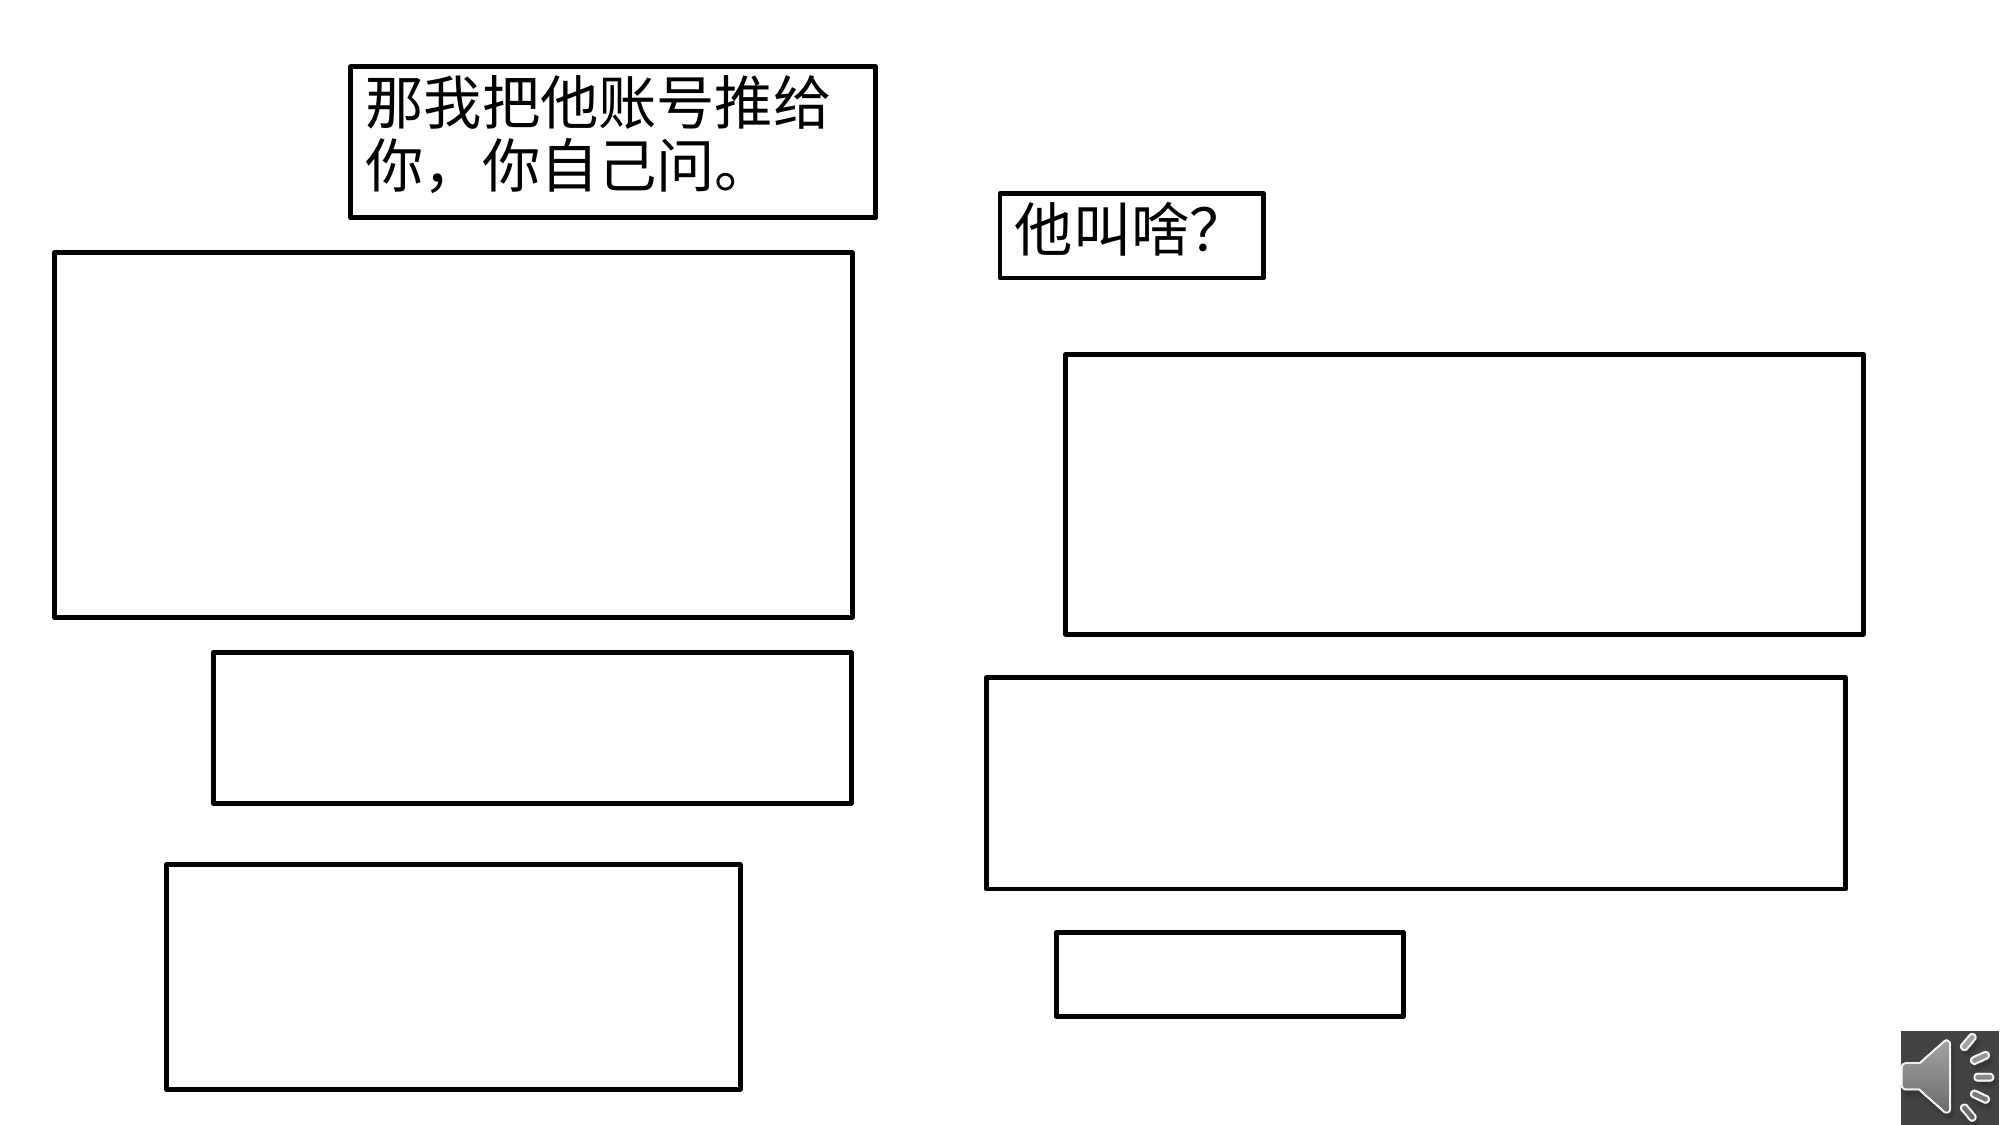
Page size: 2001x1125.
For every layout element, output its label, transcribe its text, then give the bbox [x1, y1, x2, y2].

text_box [213, 652, 852, 804]
text_box 他叫啥？ [999, 193, 1264, 279]
text_box 那我把他账号推给你，你自己问。 [350, 66, 876, 218]
text_box [166, 864, 741, 1090]
text_box [1056, 932, 1404, 1017]
text_box [986, 677, 1846, 890]
text_box [1065, 354, 1864, 635]
text_box [54, 252, 853, 618]
picture [1899, 1030, 2000, 1125]
